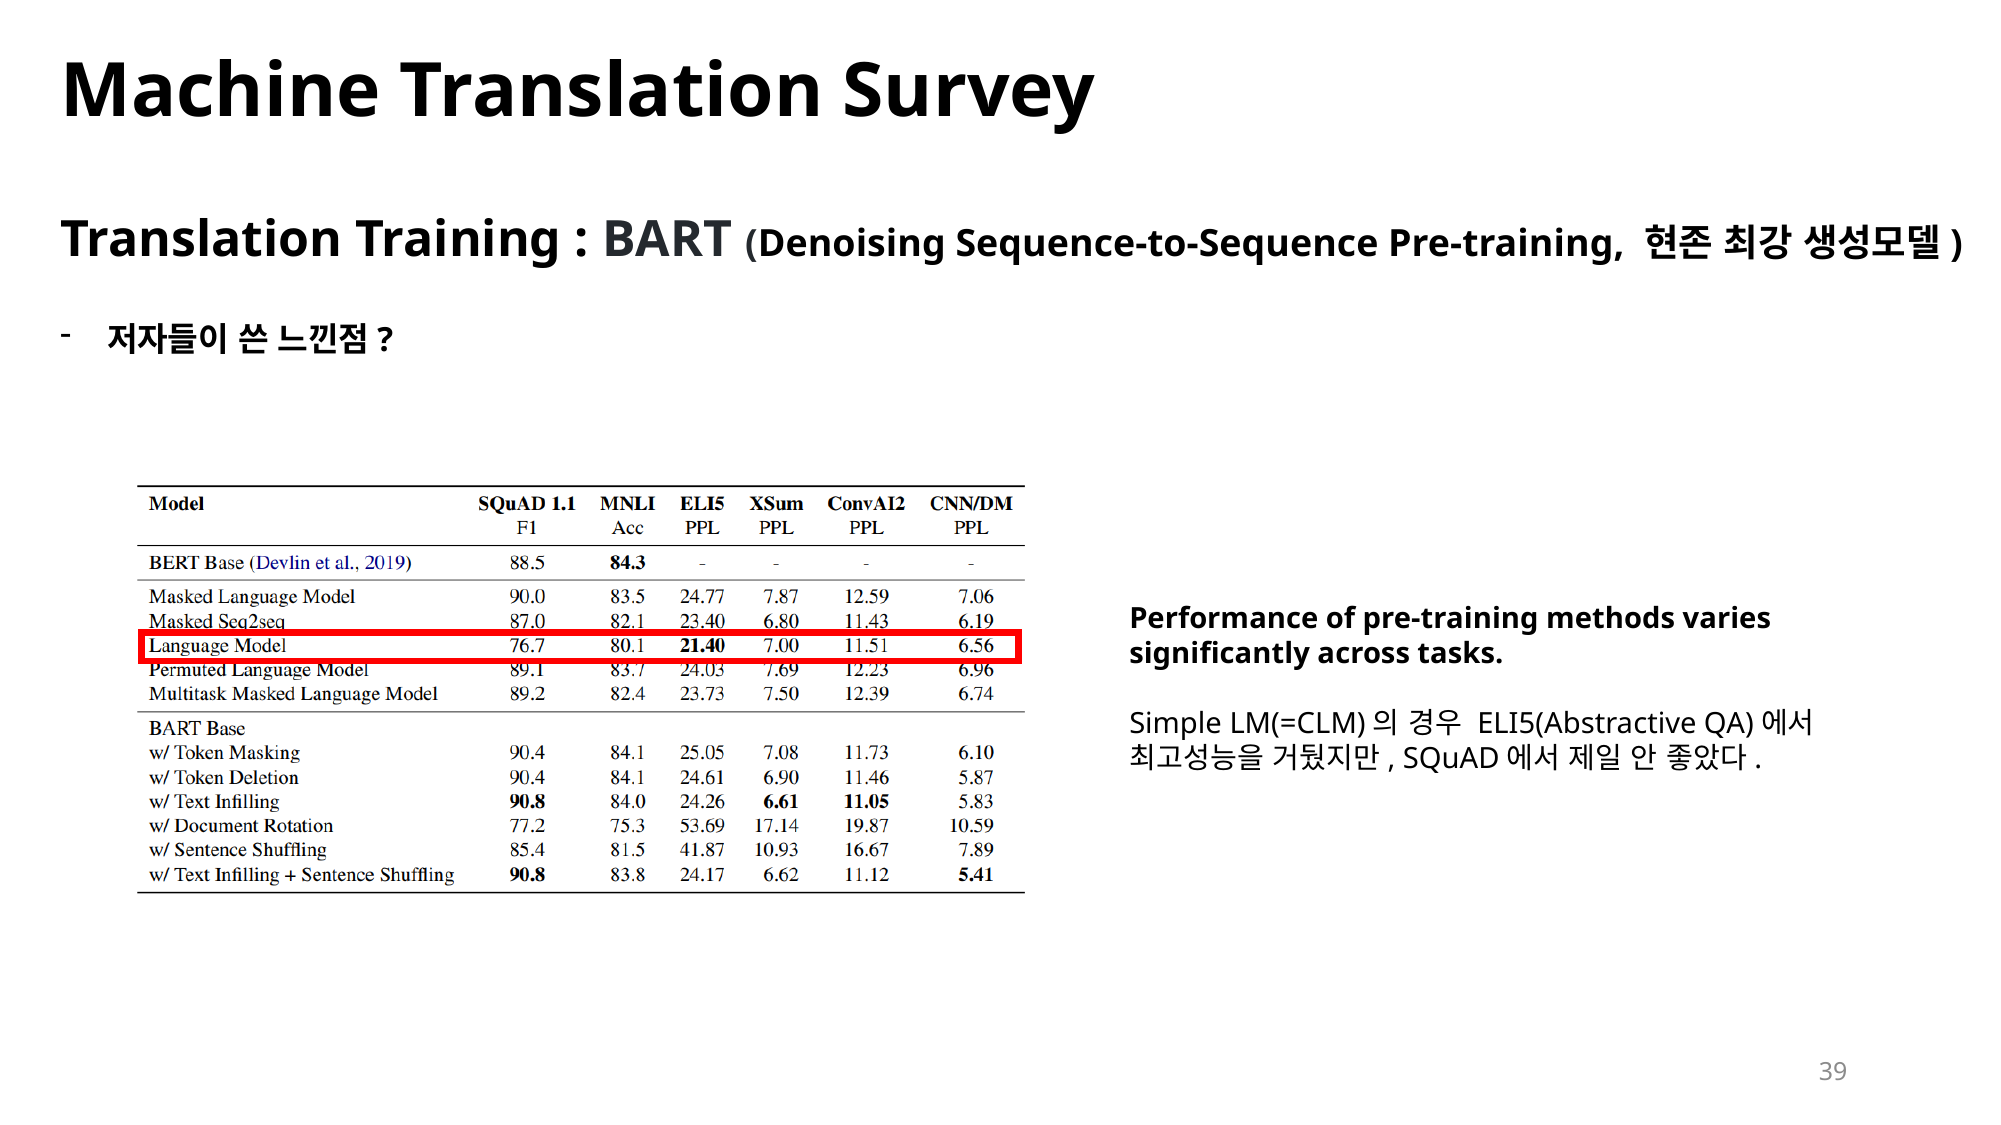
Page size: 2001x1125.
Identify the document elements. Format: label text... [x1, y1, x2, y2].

slide_number 39 [1412, 1042, 1863, 1103]
picture [122, 474, 1038, 902]
title Machine Translation Survey [45, 0, 1271, 141]
text_box Translation Training : BART (Denoising Sequence-to-Sequence Pre-training, 현존 최강 생성모델) [45, 205, 2000, 1117]
